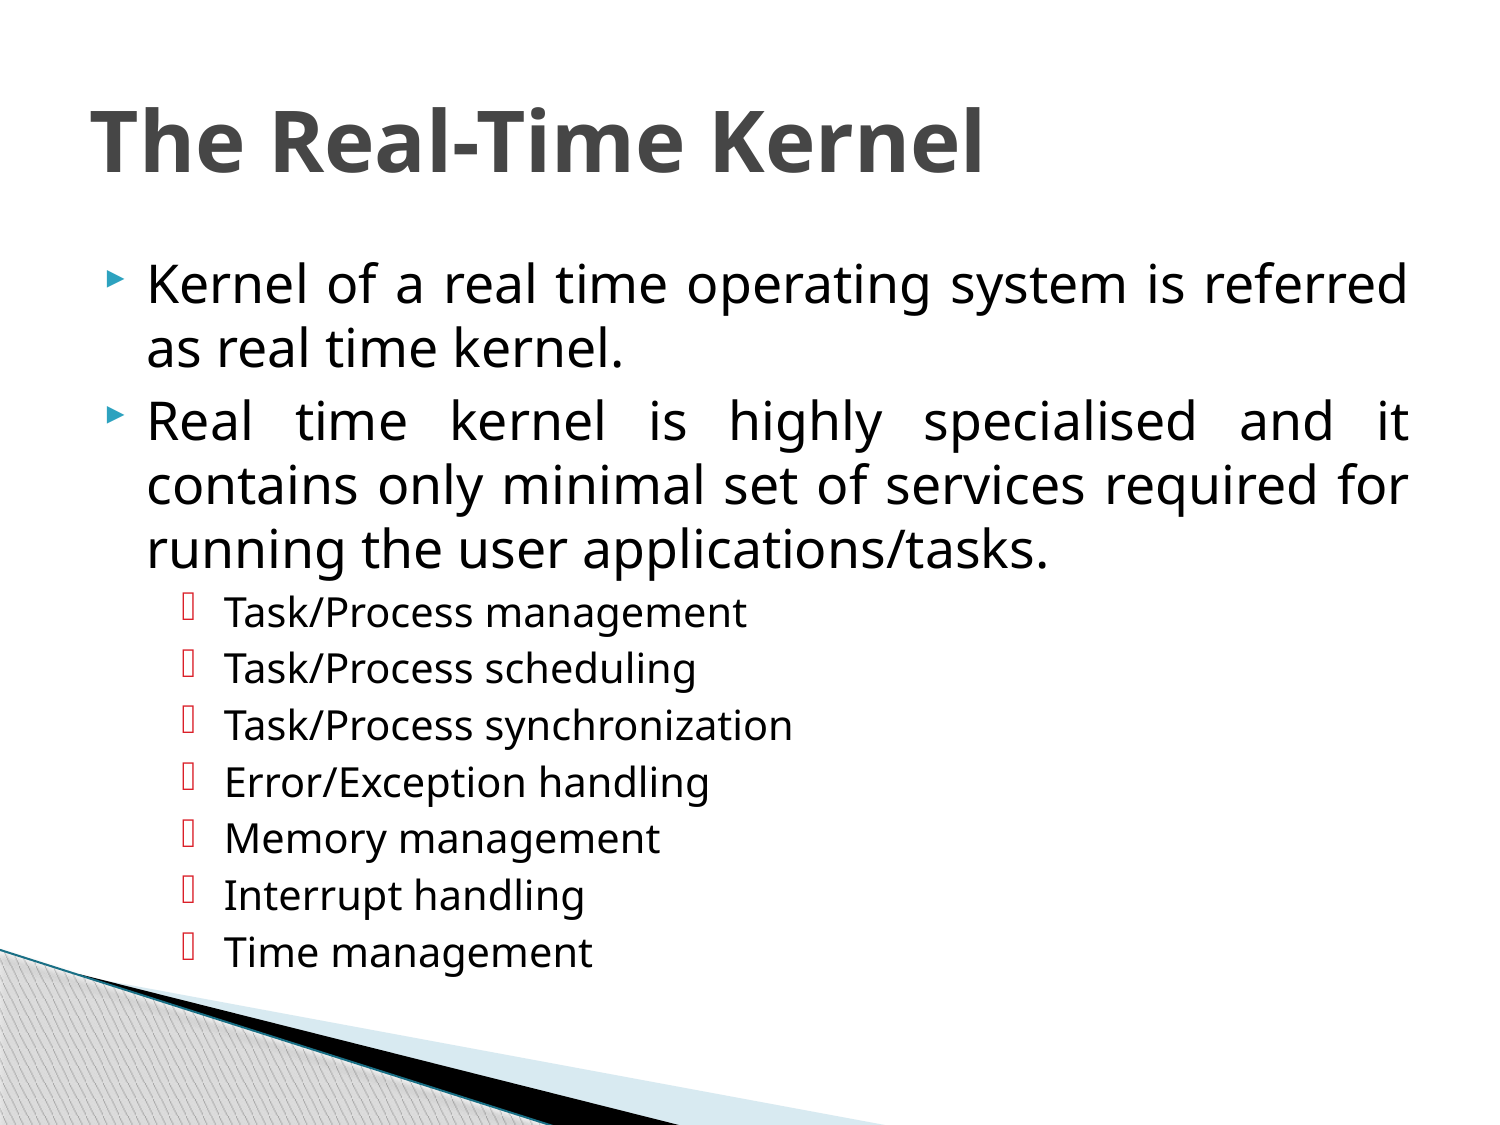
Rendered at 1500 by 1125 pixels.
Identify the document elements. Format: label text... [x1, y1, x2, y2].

title The Real-Time Kernel [75, 45, 1425, 233]
list Kernel of a real time operating system is referred as real time kernel. Real time kernel is highly specialised and it contains only minimal set of services required for running the user applications/tasks. Task/Process management Task/Process scheduling Task/Process synchronization Error/Exception handling Memory management Interrupt handling Time management [75, 243, 1425, 986]
